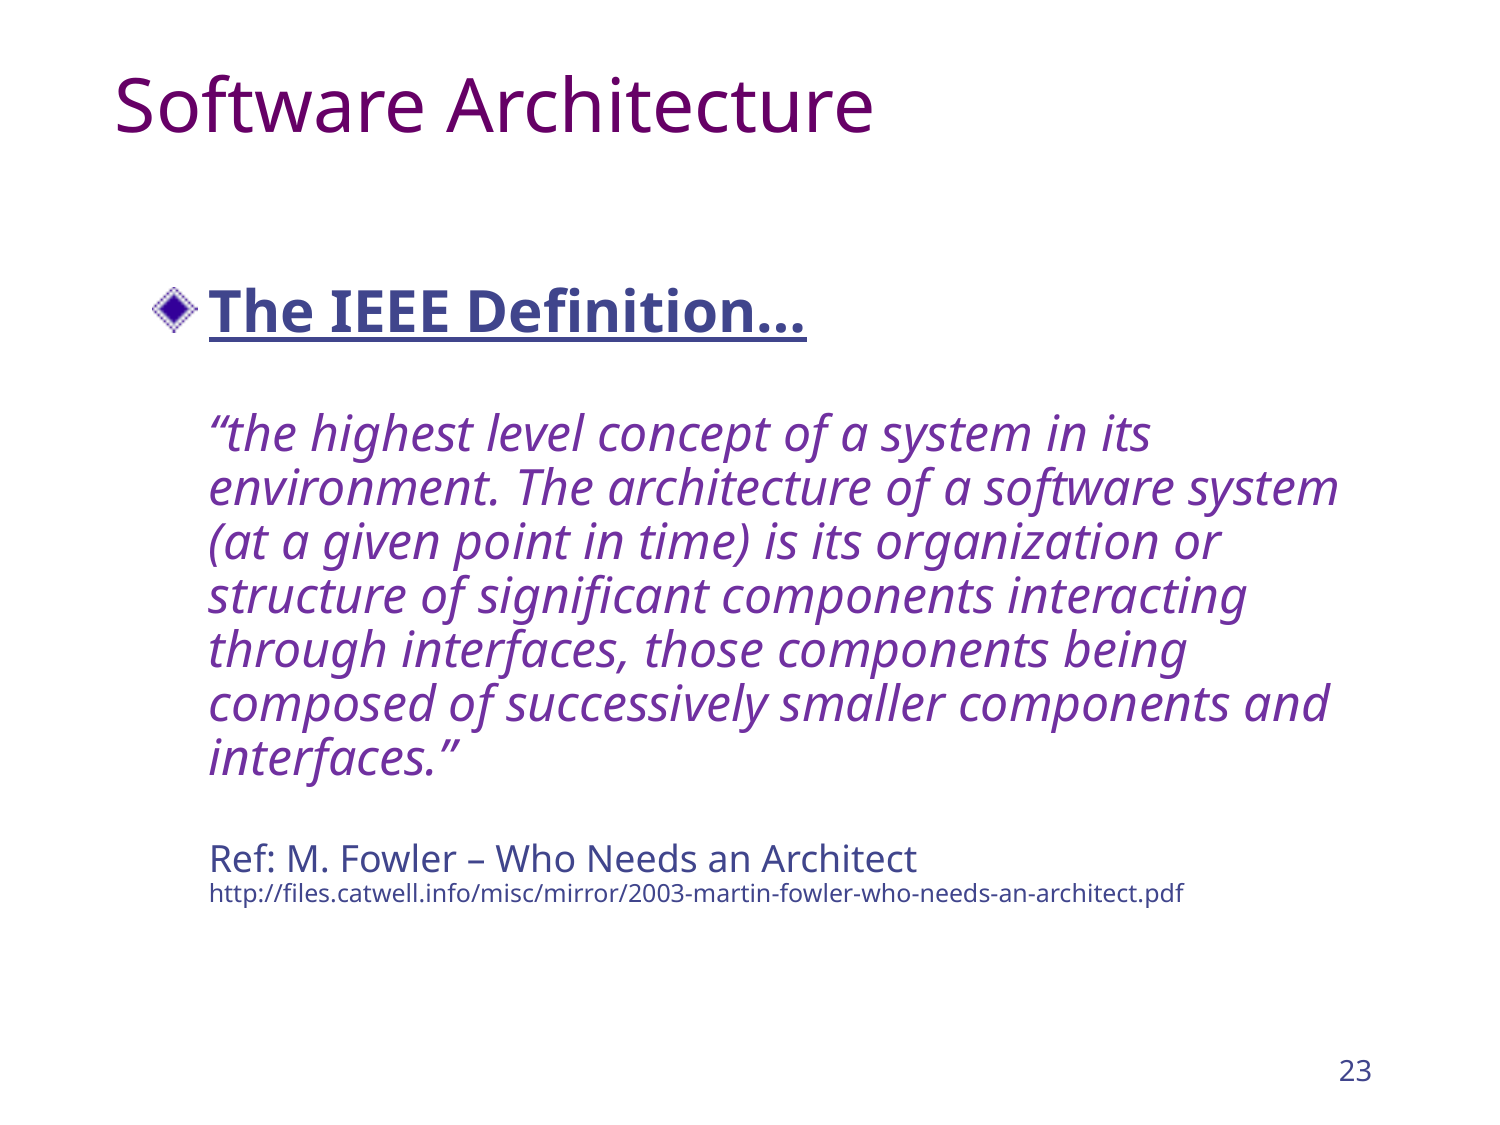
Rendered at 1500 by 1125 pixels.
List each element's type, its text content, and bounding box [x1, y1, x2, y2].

picture [152, 287, 198, 333]
slide_number 23 [1074, 1025, 1388, 1100]
title Software Architecture [99, 50, 1375, 238]
list The IEEE Definition… “the highest level concept of a system in its environment. The architecture of a software system (at a given point in time) is its organization or structure of significant components interacting through interfaces, those components being composed of successively smaller components and interfaces.” Ref: M. Fowler – Who Needs an Architect http://files.catwell.info/misc/mirror/2003-martin-fowler-who-needs-an-architect.pdf [137, 275, 1413, 988]
